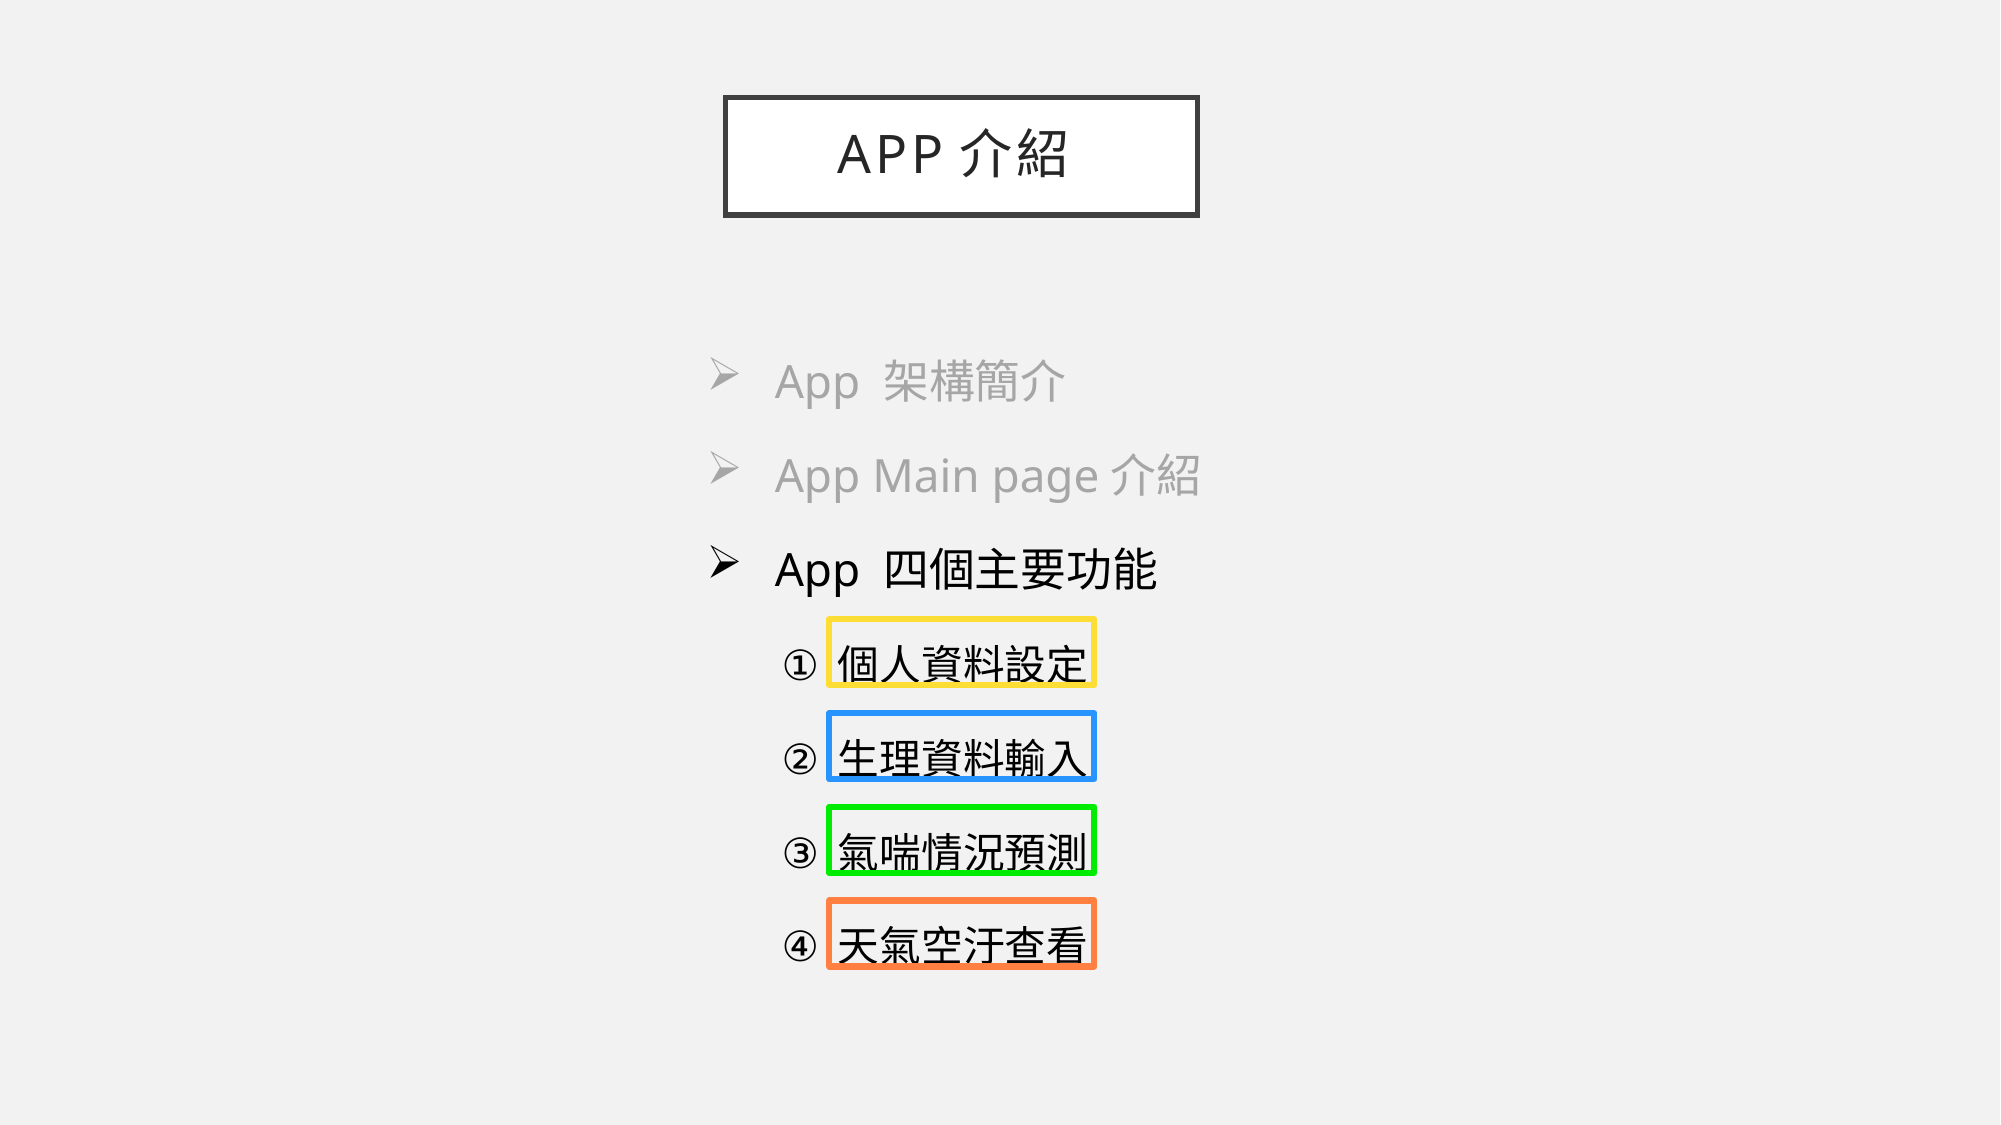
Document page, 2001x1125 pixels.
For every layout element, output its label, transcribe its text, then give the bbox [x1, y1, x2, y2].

text_box [829, 619, 1095, 686]
text_box App 架構簡介 App Main page介紹 App 四個主要功能 個人資料設定 生理資料輸入 氣喘情況預測 天氣空汙查看 [691, 306, 1330, 978]
text_box [829, 713, 1095, 780]
text_box [829, 806, 1095, 873]
text_box [829, 900, 1095, 967]
title app介紹 [723, 95, 1200, 218]
